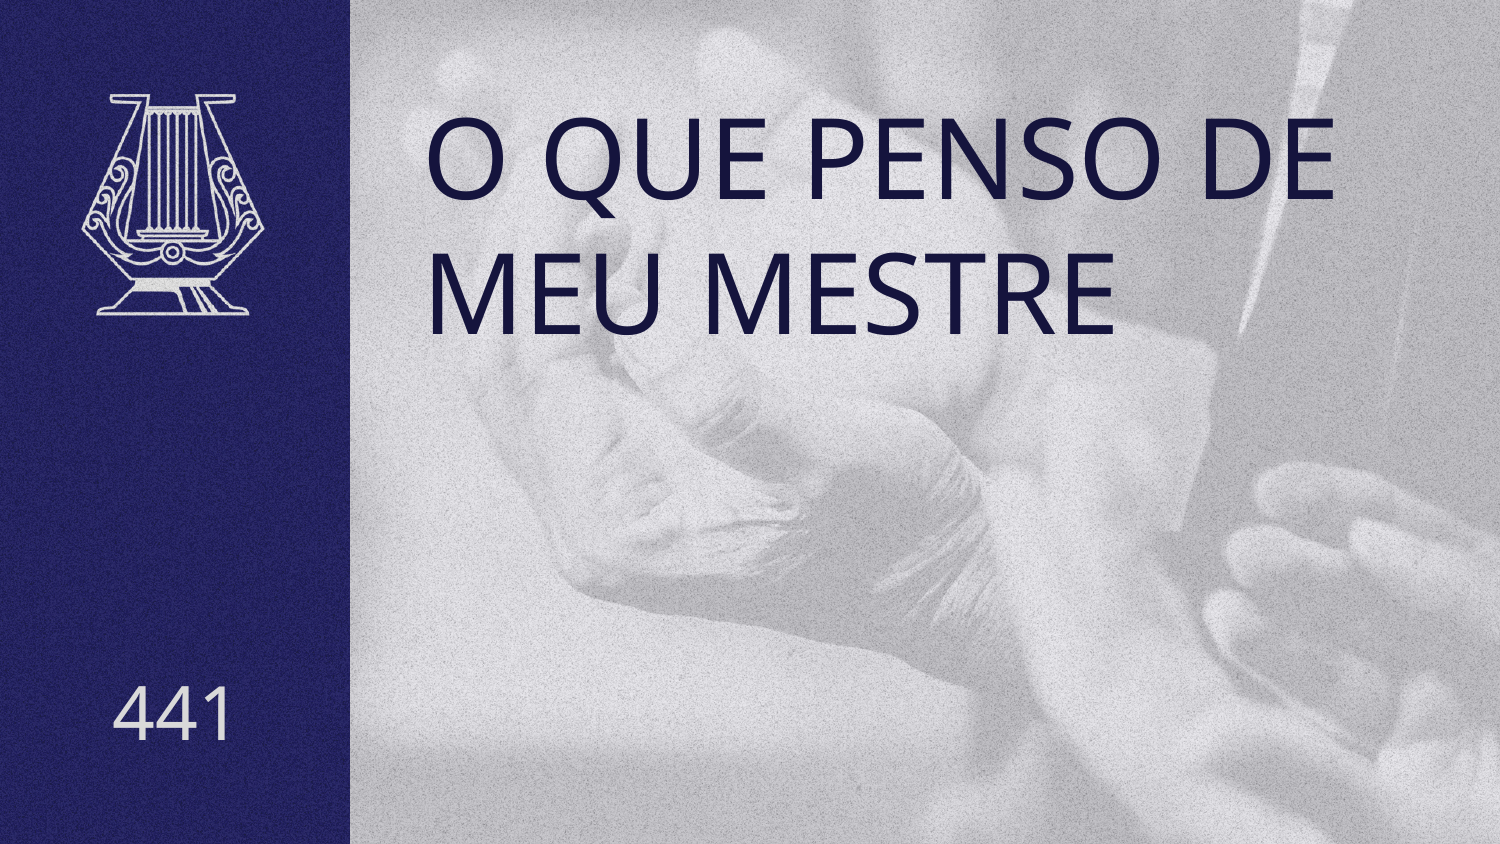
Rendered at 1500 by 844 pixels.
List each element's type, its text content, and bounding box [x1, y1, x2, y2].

title O QUE PENSO DE MEU MESTRE [407, 79, 1447, 777]
picture [0, 0, 1500, 844]
list 441 [76, 658, 278, 765]
